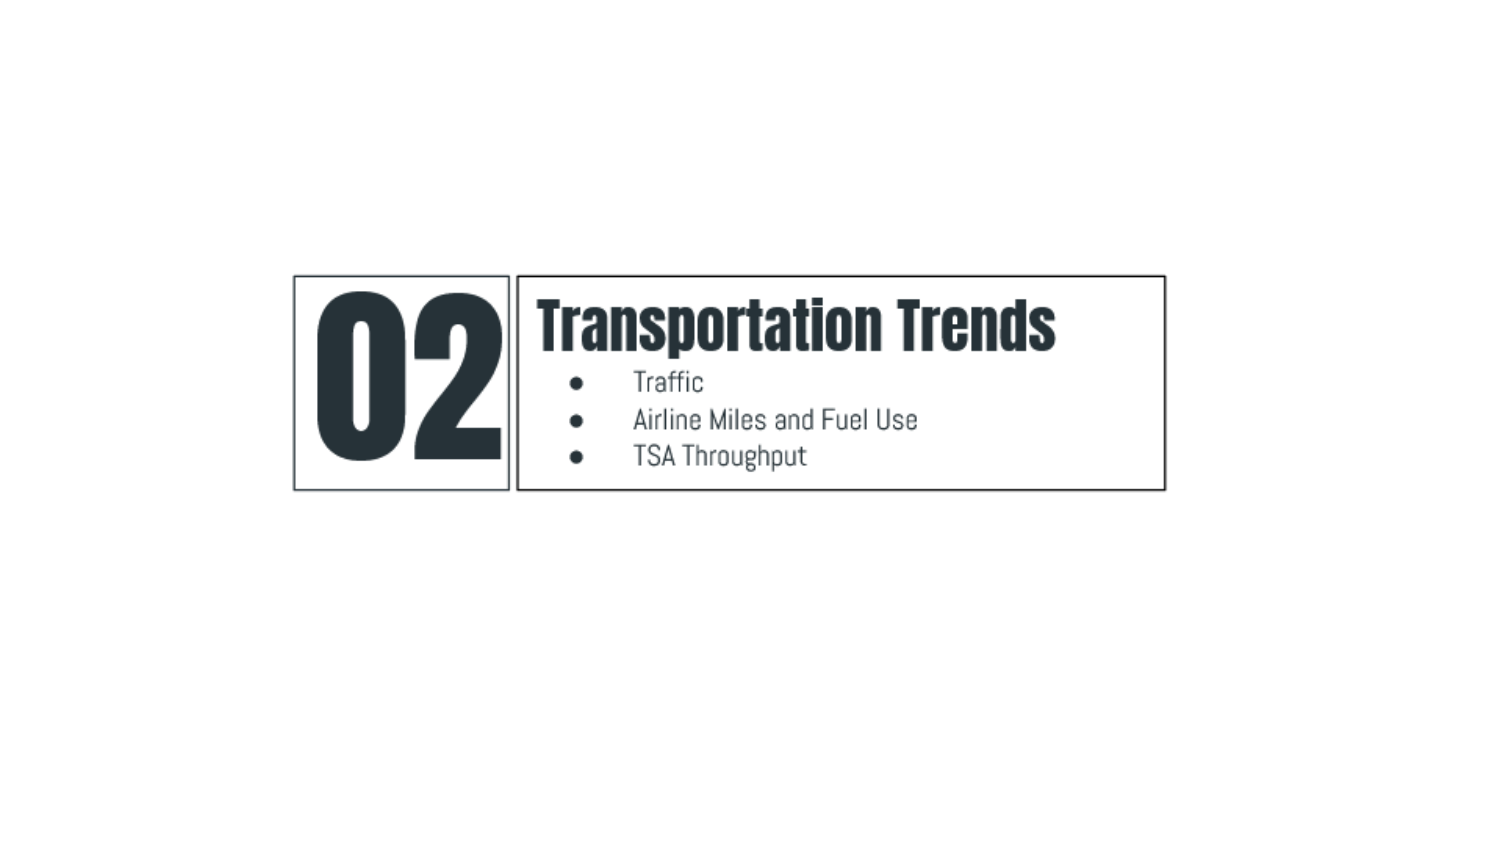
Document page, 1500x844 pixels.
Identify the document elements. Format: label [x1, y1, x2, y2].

picture [277, 265, 1186, 505]
